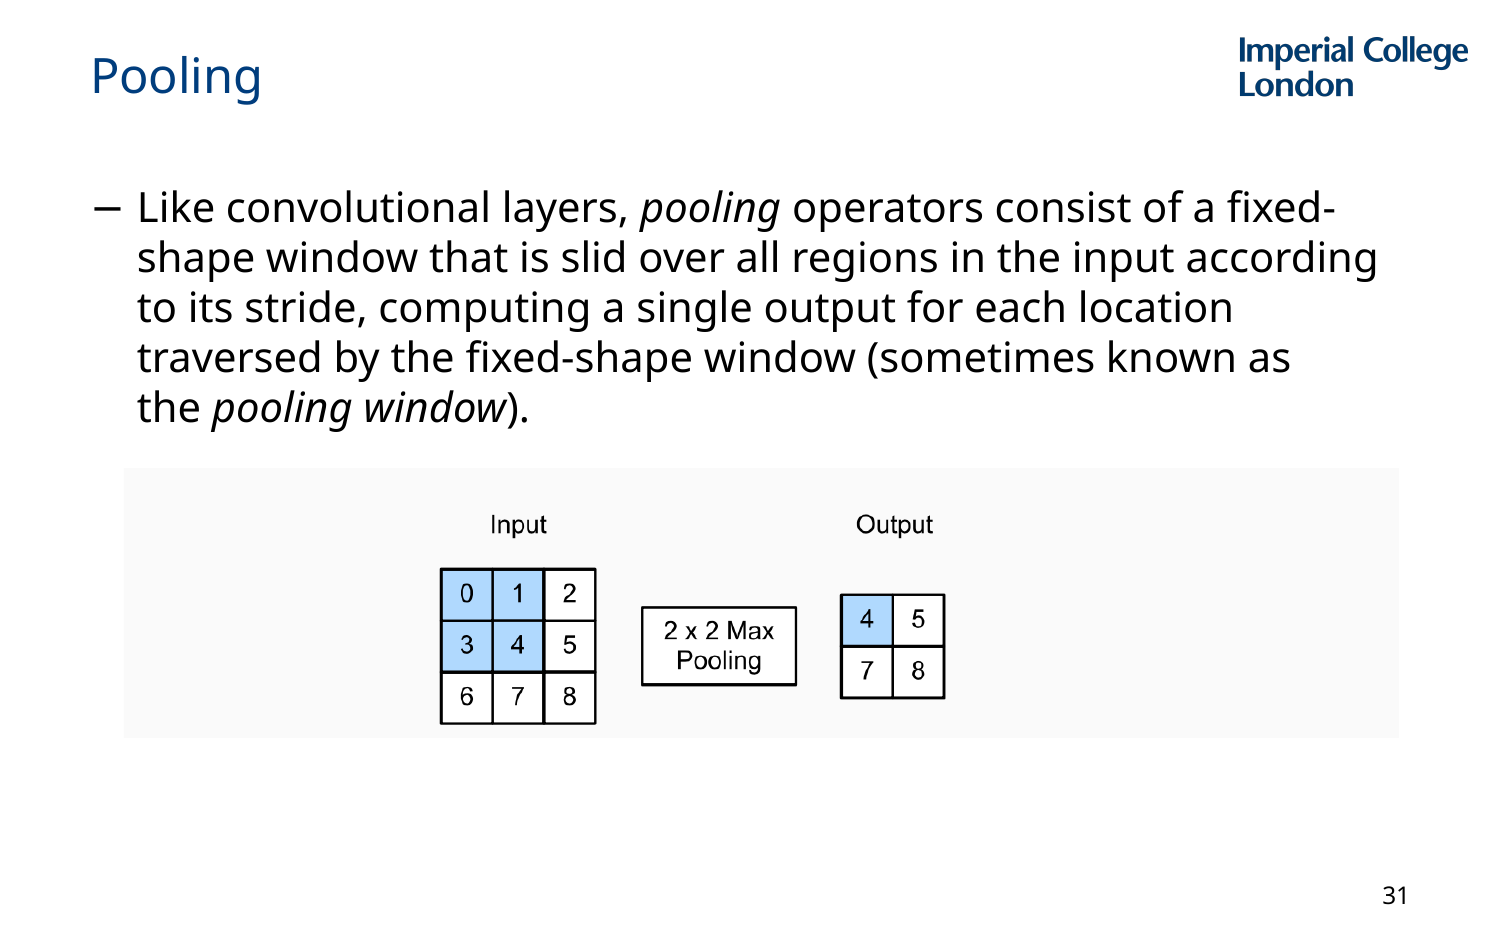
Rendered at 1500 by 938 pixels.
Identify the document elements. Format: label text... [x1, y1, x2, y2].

picture [1425, 18, 1486, 114]
slide_number 31 [1074, 872, 1426, 920]
title Pooling [75, 0, 1425, 153]
picture [123, 468, 1400, 738]
list Like convolutional layers, pooling operators consist of a fixed-shape window that is slid over all regions in the input according to its stride, computing a single output for each location traversed by the fixed-shape window (sometimes known as the pooling window). [75, 173, 1425, 853]
